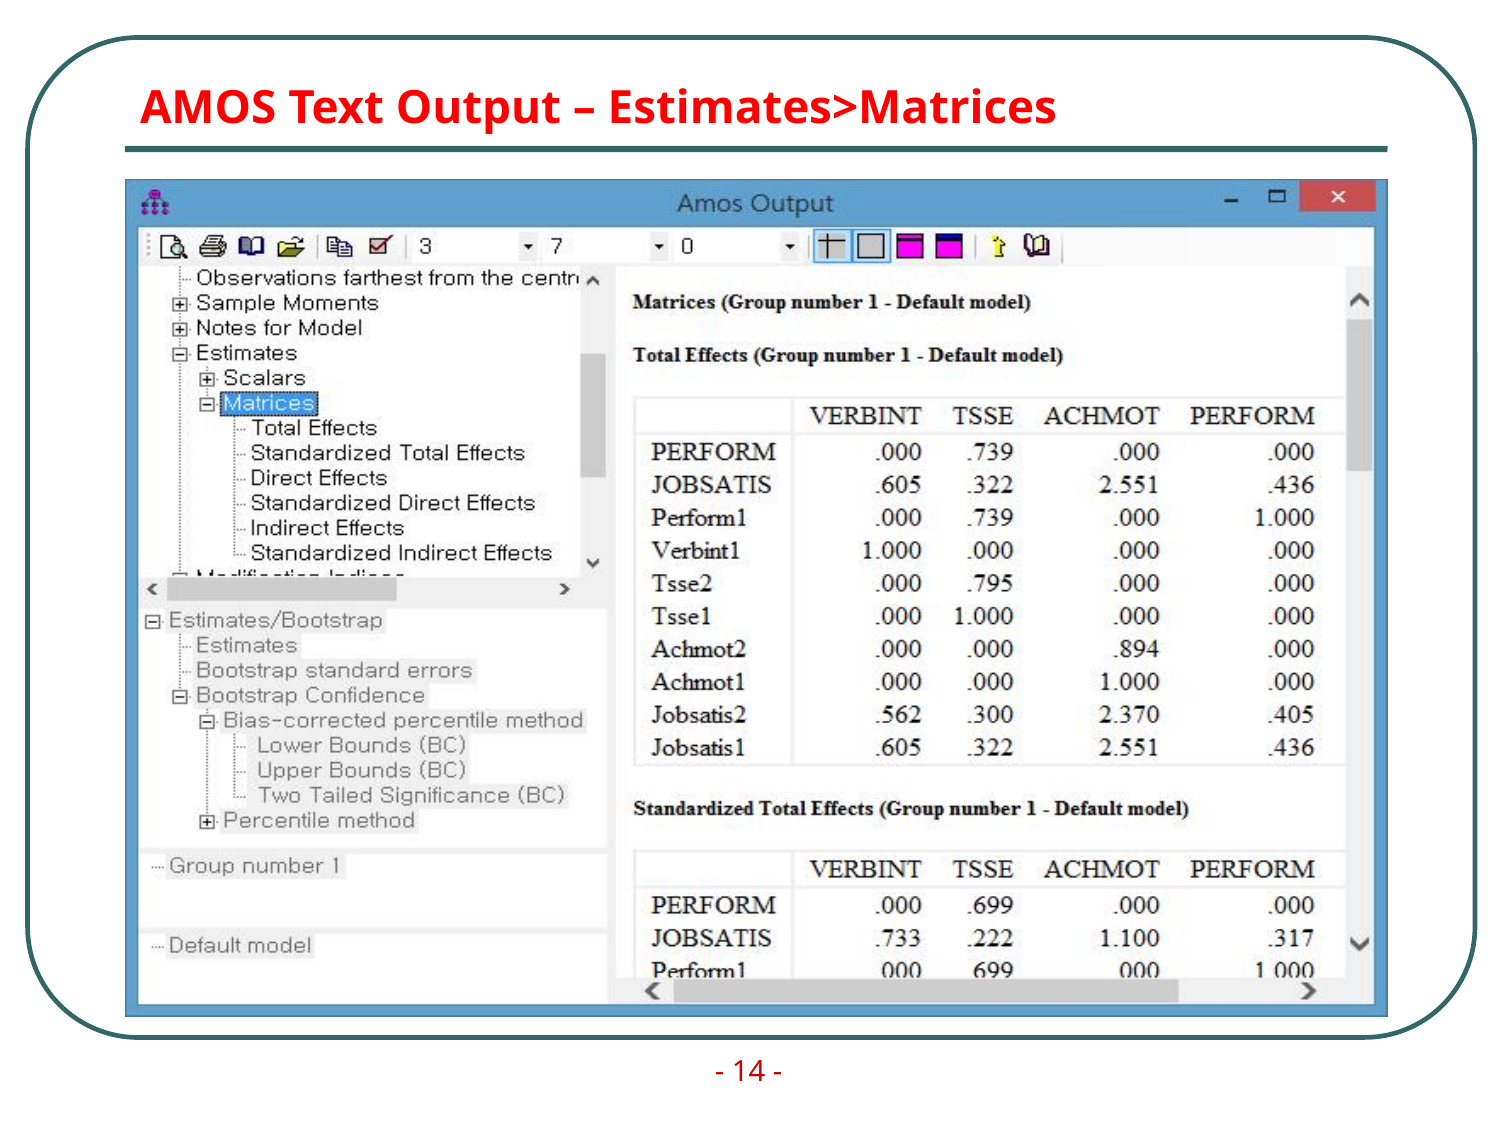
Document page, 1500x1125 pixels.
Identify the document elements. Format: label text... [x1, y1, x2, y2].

slide_number - 14 - [617, 1034, 881, 1111]
title AMOS Text Output – Estimates>Matrices [125, 54, 1388, 140]
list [124, 178, 1388, 1017]
